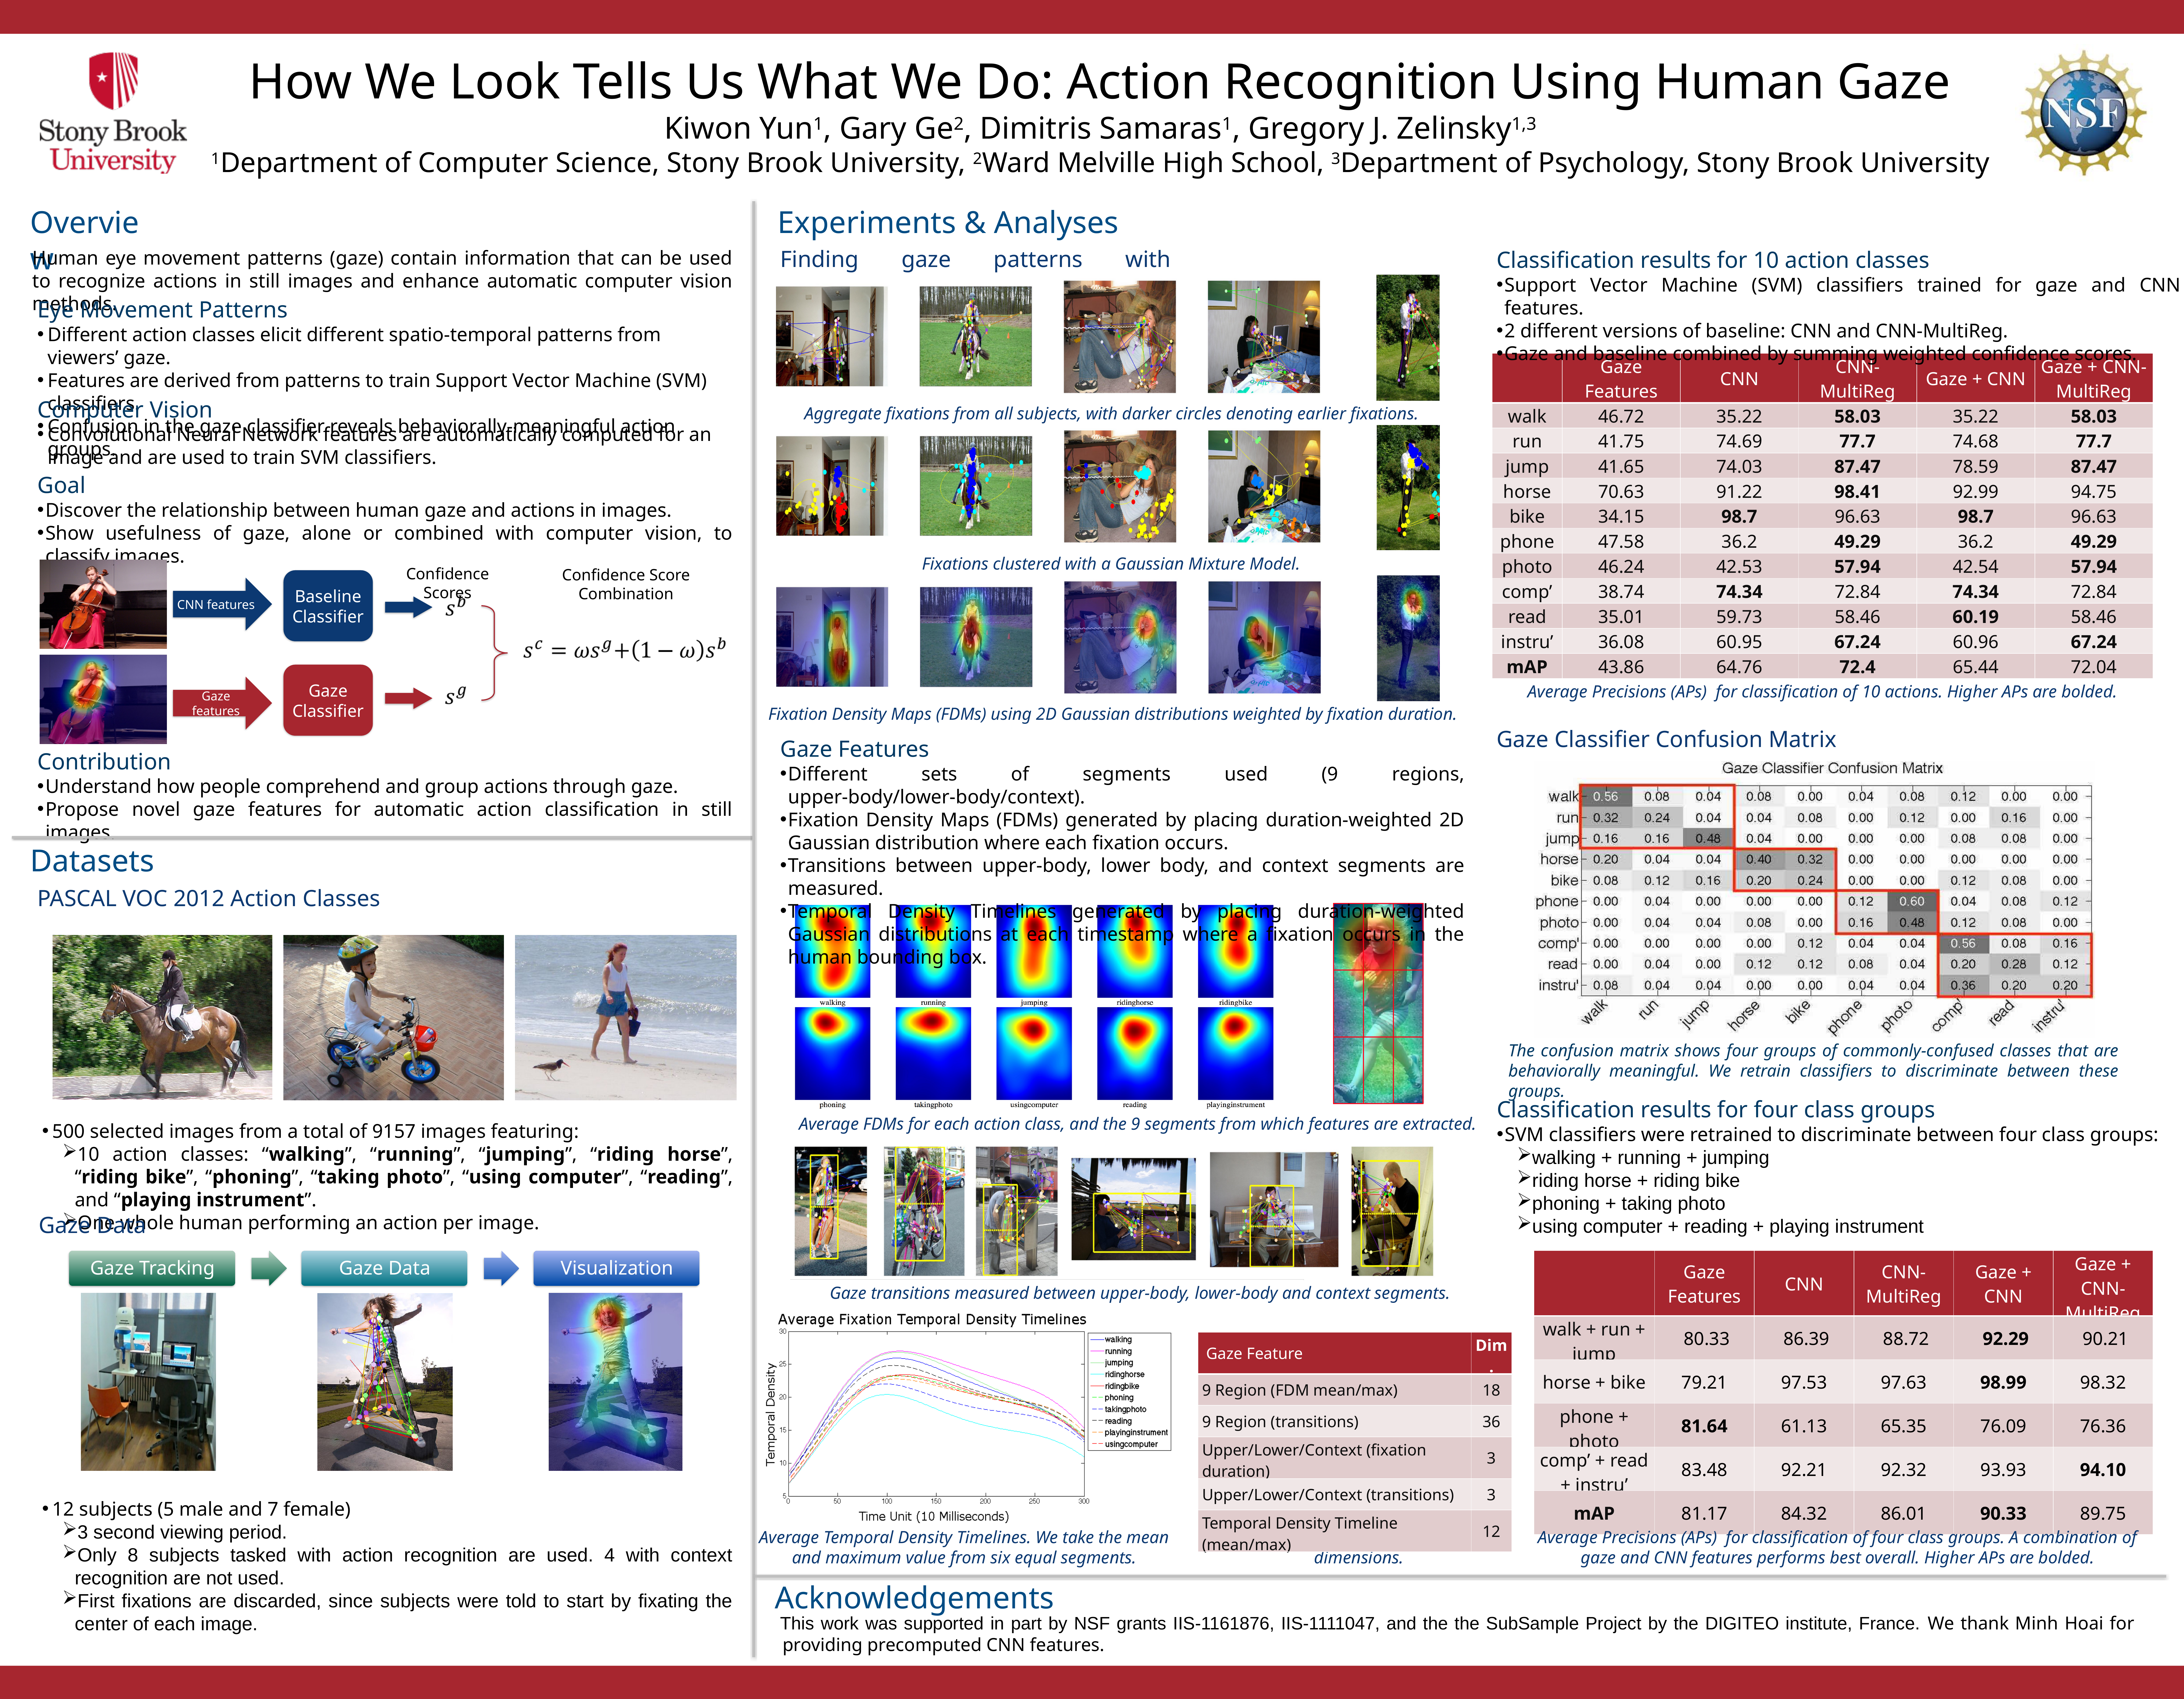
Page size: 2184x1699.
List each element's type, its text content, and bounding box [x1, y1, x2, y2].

table_cell 35.22 [1681, 404, 1798, 428]
picture [515, 935, 737, 1101]
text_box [68, 1251, 700, 1286]
table_cell 58.46 [2035, 604, 2153, 628]
table_cell 41.75 [1563, 428, 1680, 453]
table_cell 98.32 [2053, 1360, 2153, 1403]
text_box Gaze Classifier [283, 664, 373, 736]
table_cell 77.7 [2035, 428, 2153, 453]
picture [776, 575, 1440, 701]
table_header [1534, 1251, 1654, 1315]
text_box Average Precisions (APs) for classification of 10 actions. Higher APs are bolded. [1492, 679, 2154, 703]
table_cell 83.48 [1655, 1447, 1754, 1491]
picture [776, 275, 1440, 401]
text_box Summary of feature types and dimensions. [1198, 1524, 1520, 1569]
table_cell 74.68 [1917, 428, 2035, 453]
table_cell 34.15 [1563, 503, 1680, 528]
table_cell 49.29 [2035, 528, 2153, 553]
table_cell 92.99 [1917, 478, 2035, 503]
table_header Gaze Features [1563, 366, 1680, 402]
table_header Gaze + CNN-MultiReg [2053, 1251, 2153, 1315]
text_box 12 subjects (5 male and 7 female) 3 second viewing period. Only 8 subjects tasked with action recognition are used. 4 with context recognition are not used. First fixations are discarded, since subjects were told to start by fixating the center of each image. [38, 1495, 737, 1699]
table_cell 98.7 [1917, 503, 2035, 528]
text_box Average Precisions (APs) for classification of four class groups. A combination of gaze and CNN features performs best overall. Higher APs are bolded. [1522, 1524, 2154, 1569]
text_box Classification results for 10 action classes Support Vector Machine (SVM) classifiers trained for gaze and CNN features. 2 different versions of baseline: CNN and CNN-MultiReg. Gaze and baseline combined by summing weighted confidence scores. [1492, 243, 2184, 366]
table_cell 57.94 [2035, 553, 2153, 578]
text_box Gaze features [173, 676, 272, 730]
table_cell 35.22 [1917, 404, 2035, 428]
text_box Average FDMs for each action class, and the 9 segments from which features are extracted. [776, 1111, 1493, 1135]
table_cell Temporal Density Timeline (mean/max) [1198, 1510, 1471, 1551]
table_cell 65.44 [1917, 654, 2035, 678]
table_cell 61.13 [1754, 1403, 1854, 1447]
table_cell comp’ [1492, 578, 1562, 603]
text_box Computer Vision Convolutional Neural Network features are automatically computed for an image and are used to train SVM classifiers. [33, 393, 737, 469]
table_cell 58.03 [1799, 404, 1917, 428]
text_box Overview [10, 201, 174, 238]
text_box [335, 682, 578, 709]
text_box Experiments & Analyses [757, 201, 1139, 238]
table_cell 47.58 [1563, 528, 1680, 553]
picture [548, 1293, 682, 1471]
table_cell 3 [1471, 1437, 1512, 1478]
picture [40, 655, 167, 744]
picture [1333, 902, 1424, 1105]
text_box [481, 623, 502, 682]
table_header CNN-MultiReg [1854, 1251, 1953, 1315]
text_box The confusion matrix shows four groups of commonly-confused classes that are behaviorally meaningful. We retrain classifiers to discriminate between these groups. [1504, 1037, 2124, 1093]
table_cell 92.21 [1754, 1447, 1854, 1491]
text_box Fixation Density Maps (FDMs) using 2D Gaussian distributions weighted by fixation duration. [757, 701, 1469, 725]
table_cell 79.21 [1655, 1360, 1754, 1403]
table_cell 78.59 [1917, 453, 2035, 478]
table_header CNN [1754, 1251, 1854, 1315]
table_header Dim. [1471, 1333, 1512, 1373]
table_cell 70.63 [1563, 478, 1680, 503]
table_cell phone [1492, 528, 1562, 553]
text_box Aggregate fixations from all subjects, with darker circles denoting earlier fixations. [755, 400, 1469, 425]
text_box Contribution Understand how people comprehend and group actions through gaze. Propose novel gaze features for automatic action classification in still images. [33, 745, 737, 835]
table_cell jump [1492, 453, 1562, 478]
table_cell Upper/Lower/Context (transitions) [1198, 1479, 1471, 1510]
picture [40, 559, 167, 649]
table_cell Upper/Lower/Context (fixation duration) [1198, 1437, 1471, 1478]
table_cell comp’ + read + instru’ [1534, 1447, 1654, 1491]
text_box Contribution Understand how people comprehend and group actions through gaze. Propose novel gaze features for automatic action classification in still images. [187, 841, 737, 845]
table_cell 72.84 [2035, 578, 2153, 603]
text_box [335, 593, 578, 621]
table_cell read [1492, 604, 1562, 628]
table_cell 36.08 [1563, 629, 1680, 653]
table_header Gaze Feature [1198, 1333, 1471, 1373]
picture [53, 935, 272, 1100]
table_cell 60.19 [1917, 604, 2035, 628]
table_cell 9 Region (transitions) [1198, 1406, 1471, 1437]
table_header [1492, 366, 1562, 402]
text_box PASCAL VOC 2012 Action Classes [33, 882, 495, 913]
picture [283, 935, 504, 1101]
table_cell photo [1492, 553, 1562, 578]
table_cell 38.74 [1563, 578, 1680, 603]
table_cell 36 [1471, 1406, 1512, 1437]
table_cell bike [1492, 503, 1562, 528]
table_cell 76.36 [2053, 1403, 2153, 1447]
table_cell 86.39 [1754, 1317, 1854, 1359]
table_cell 98.41 [1799, 478, 1917, 503]
table_header Gaze Features [1655, 1251, 1754, 1315]
text_box Fixations clustered with a Gaussian Mixture Model. [754, 551, 1469, 575]
table_cell 43.86 [1563, 654, 1680, 678]
text_box Gaze Classifier Confusion Matrix [1492, 722, 2000, 754]
table_cell 57.94 [1799, 553, 1917, 578]
table_cell horse [1492, 478, 1562, 503]
text_box Finding gaze patterns with visualization [776, 242, 1175, 275]
table_cell 72.04 [2035, 654, 2153, 678]
picture [81, 1293, 216, 1471]
picture [780, 902, 1286, 1111]
text_box Goal Discover the relationship between human gaze and actions in images. Show usefulness of gaze, alone or combined with computer vision, to classify images. [33, 469, 737, 568]
table_cell 81.64 [1655, 1403, 1754, 1447]
picture [776, 425, 1440, 550]
table_cell 46.24 [1563, 553, 1680, 578]
table_cell horse + bike [1534, 1360, 1654, 1403]
table_cell 36.2 [1681, 528, 1798, 553]
picture [2015, 44, 2153, 182]
table_cell 72.84 [1799, 578, 1917, 603]
table_cell mAP [1534, 1491, 1654, 1524]
table_header CNN [1681, 366, 1798, 402]
table_cell 86.01 [1854, 1491, 1953, 1524]
text_box Human eye movement patterns (gaze) contain information that can be used to recognize actions in still images and enhance automatic computer vision methods. [28, 243, 737, 316]
table_cell 92.32 [1854, 1447, 1953, 1491]
table_cell 87.47 [2035, 453, 2153, 478]
text_box 500 selected images from a total of 9157 images featuring: 10 action classes: “walking”, “running”, “jumping”, “riding horse”, “riding bike”, “phoning”, “taking photo”, “using computer”, “reading”, and “playing instrument”. One whole human performing an action per image. [38, 1116, 737, 1235]
table_cell phone + photo [1534, 1403, 1654, 1447]
table_cell 98.99 [1954, 1360, 2053, 1403]
table_cell walk [1492, 404, 1562, 428]
table_cell 12 [1471, 1510, 1512, 1551]
text_box Baseline Classifier [283, 570, 373, 642]
table_cell instru’ [1492, 629, 1562, 653]
picture [317, 1293, 453, 1471]
table_cell 77.7 [1799, 428, 1917, 453]
table_cell 60.96 [1917, 629, 2035, 653]
table_cell 72.4 [1799, 654, 1917, 678]
picture [40, 52, 187, 174]
text_box Classification results for four class groups SVM classifiers were retrained to discriminate between four class groups: walking + running + jumping riding horse + riding bike phoning + taking photo using computer + reading + playing instrument [1493, 1093, 2184, 1239]
text_box Gaze transitions measured between upper-body, lower-body and context segments. [776, 1280, 1505, 1304]
text_box Acknowledgements [754, 1580, 1140, 1614]
text_box Gaze Features Different sets of segments used (9 regions, upper-body/lower-body/context). Fixation Density Maps (FDMs) generated by placing duration-weighted 2D Gaussian distribution where each fixation occurs. Transitions between upper-body, lower body, and context segments are measured. Temporal Density Timelines generated by placing duration-weighted Gaussian distributions at each timestamp where a fixation occurs in the human bounding box. [776, 732, 1469, 970]
table_cell 64.76 [1681, 654, 1798, 678]
table_cell 87.47 [1799, 453, 1917, 478]
table_cell 60.95 [1681, 629, 1798, 653]
table_cell 76.09 [1954, 1403, 2053, 1447]
table_cell 67.24 [1799, 629, 1917, 653]
text_box Gaze Data [35, 1209, 394, 1240]
table_cell run [1492, 428, 1562, 453]
table_cell 81.17 [1655, 1491, 1754, 1524]
text_box Eye Movement Patterns Different action classes elicit different spatio-temporal patterns from viewers’ gaze. Features are derived from patterns to train Support Vector Machine (SVM) classifiers. Confusion in the gaze classifier reveals behaviorally-meaningful action groups. [33, 293, 737, 393]
table_cell 74.34 [1917, 578, 2035, 603]
table_cell 92.29 [1954, 1317, 2053, 1359]
table_cell 58.46 [1799, 604, 1917, 628]
table_cell 97.53 [1754, 1360, 1854, 1403]
table_cell 89.75 [2053, 1491, 2153, 1524]
table_cell 35.01 [1563, 604, 1680, 628]
picture [1534, 761, 2095, 1038]
table_cell 90.33 [1954, 1491, 2053, 1524]
table_cell 96.63 [1799, 503, 1917, 528]
table_cell 74.69 [1681, 428, 1798, 453]
table_cell 41.65 [1563, 453, 1680, 478]
table_cell 80.33 [1655, 1317, 1754, 1359]
table_header Gaze + CNN [1917, 366, 2035, 402]
table_header Gaze + CNN-MultiReg [2035, 366, 2153, 402]
picture [763, 1311, 1175, 1525]
table_cell 9 Region (FDM mean/max) [1198, 1375, 1471, 1405]
text_box How We Look Tells Us What We Do: Action Recognition Using Human Gaze Kiwon Yun1, Gary Ge2, Dimitris Samaras1, Gregory J. Zelinsky1,3 1Department of Computer Science, Stony Brook University, 2Ward Melville High School, 3Department of Psychology, Stony Brook University [187, 26, 2014, 201]
text_box Datasets [10, 839, 187, 868]
table_cell 67.24 [2035, 629, 2153, 653]
table_cell 3 [1471, 1479, 1512, 1510]
table_cell 42.53 [1681, 553, 1798, 578]
picture [790, 1144, 1440, 1280]
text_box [504, 635, 747, 663]
table_cell 36.2 [1917, 528, 2035, 553]
table_cell walk + run + jump [1534, 1317, 1654, 1359]
table_cell 49.29 [1799, 528, 1917, 553]
text_box CNN features [173, 577, 272, 631]
table_cell 91.22 [1681, 478, 1798, 503]
table_cell 90.21 [2053, 1317, 2153, 1359]
table_cell 74.34 [1681, 578, 1798, 603]
table_cell 94.75 [2035, 478, 2153, 503]
text_box Confidence Score Combination [545, 563, 708, 604]
table_cell 42.54 [1917, 553, 2035, 578]
table_header Gaze + CNN [1954, 1251, 2053, 1315]
table_cell 59.73 [1681, 604, 1798, 628]
table_header CNN-MultiReg [1799, 366, 1917, 402]
table_cell mAP [1492, 654, 1562, 678]
table_cell 46.72 [1563, 404, 1680, 428]
table_cell 96.63 [2035, 503, 2153, 528]
table_cell 88.72 [1854, 1317, 1953, 1359]
text_box This work was supported in part by NSF grants IIS-1161876, IIS-1111047, and the the SubSample Project by the DIGITEO institute, France. We thank Minh Hoai for providing precomputed CNN features. [776, 1609, 2139, 1657]
text_box Average Temporal Density Timelines. We take the mean and maximum value from six equal segments. [754, 1524, 1175, 1569]
table_cell 74.03 [1681, 453, 1798, 478]
table_cell 94.10 [2053, 1447, 2153, 1491]
table_cell 18 [1471, 1375, 1512, 1405]
table_cell 98.7 [1681, 503, 1798, 528]
table_cell 58.03 [2035, 404, 2153, 428]
text_box Confidence Scores [376, 561, 519, 592]
table_cell 65.35 [1854, 1403, 1953, 1447]
table_cell 93.93 [1954, 1447, 2053, 1491]
table_cell 84.32 [1754, 1491, 1854, 1524]
table_cell 97.63 [1854, 1360, 1953, 1403]
